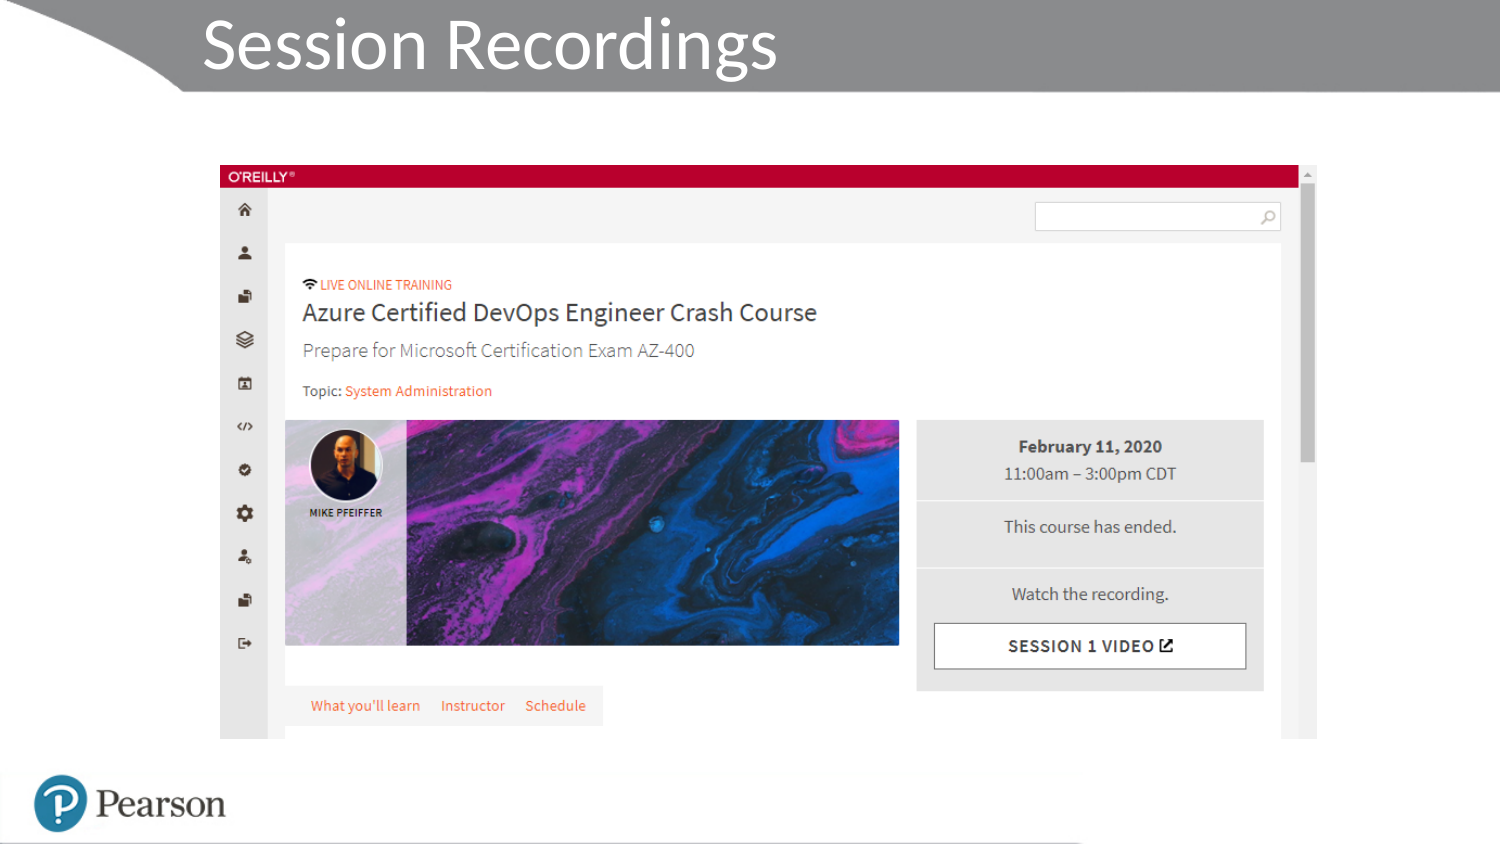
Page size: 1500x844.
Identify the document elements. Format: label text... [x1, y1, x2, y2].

title Session Recordings [187, 0, 1426, 79]
picture [0, 0, 1500, 844]
